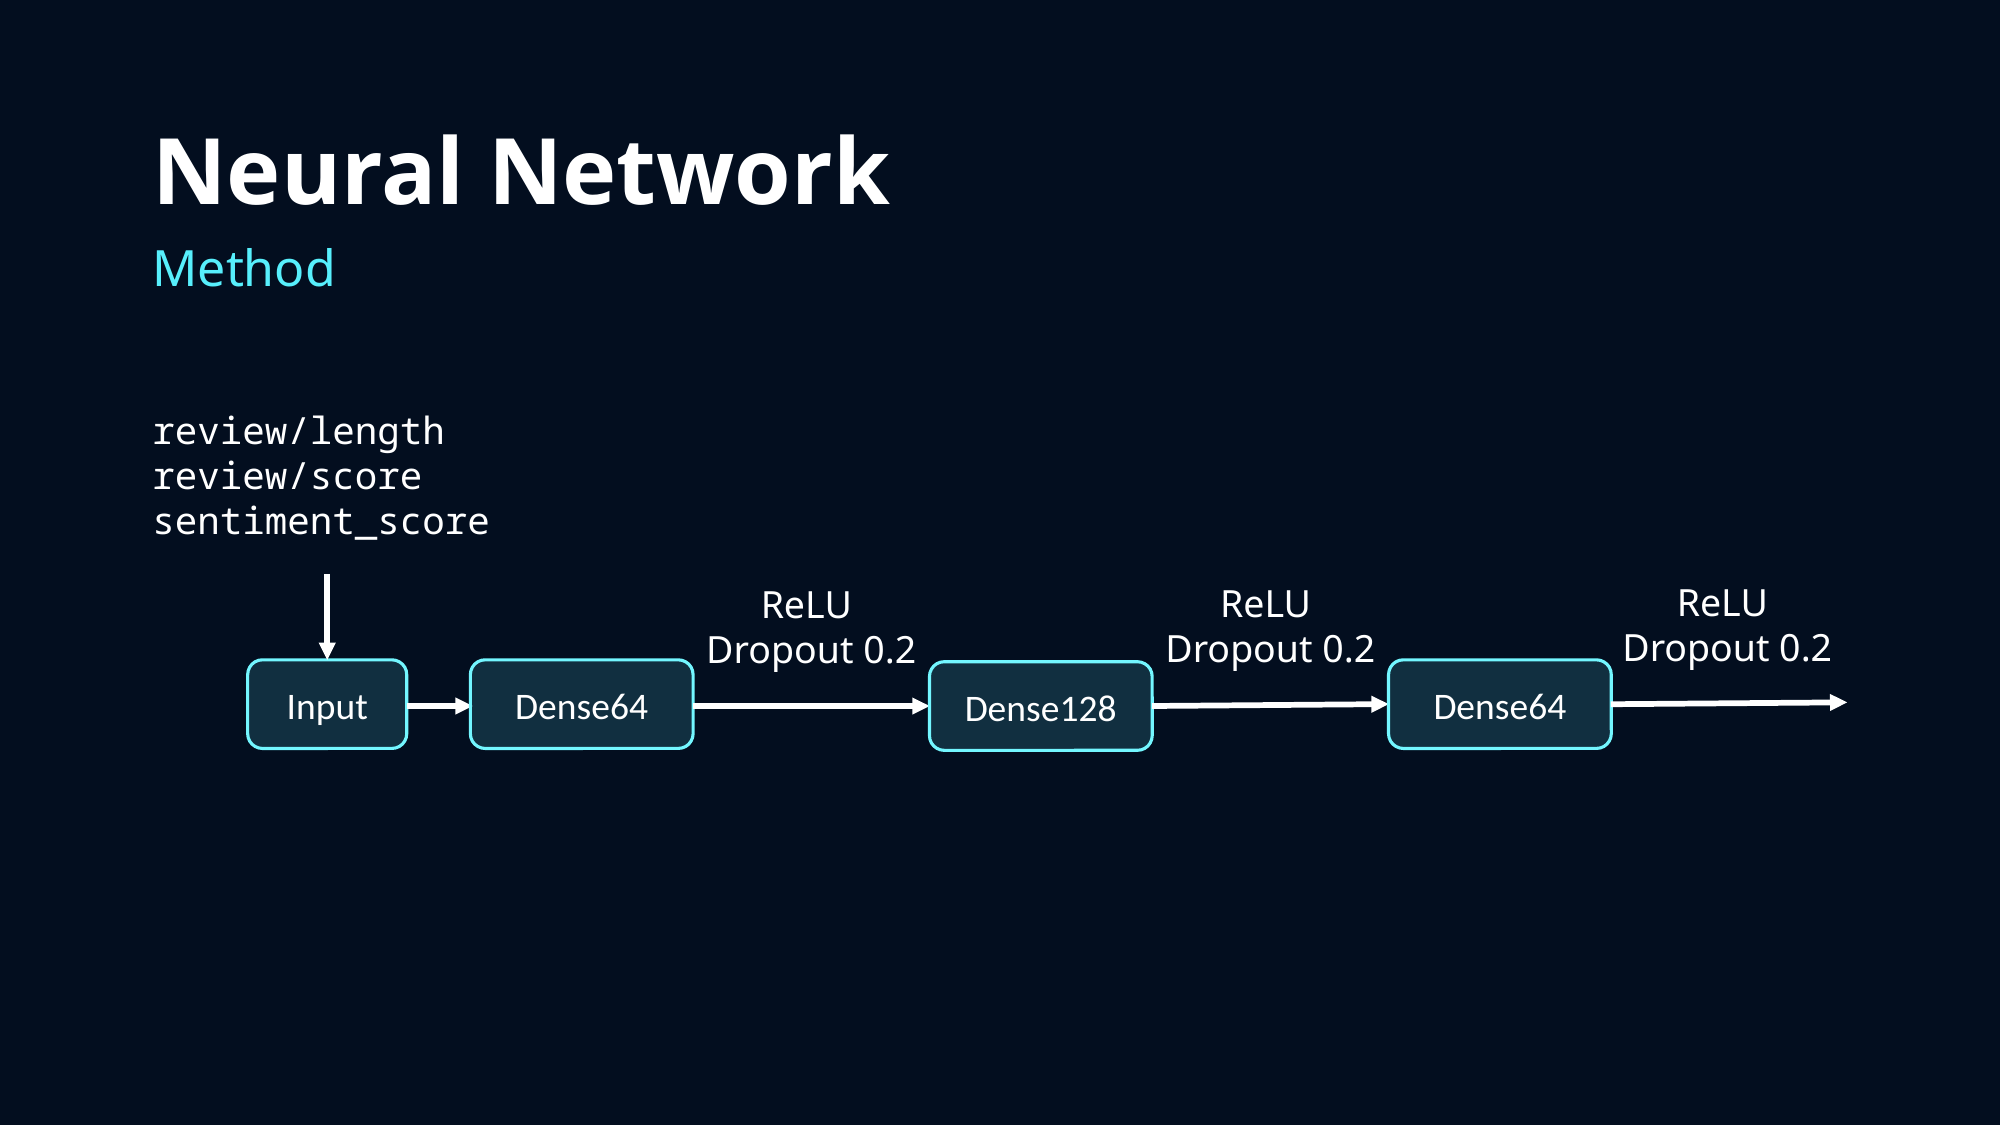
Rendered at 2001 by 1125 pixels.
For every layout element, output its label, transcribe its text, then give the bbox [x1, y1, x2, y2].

title Neural Network [137, 80, 1863, 232]
subtitle Method [137, 235, 845, 313]
text_box Input [246, 658, 408, 750]
text_box ReLU Dropout 0.2 [1531, 571, 1924, 677]
text_box Dense64 [469, 658, 695, 750]
text_box Dense128 [928, 660, 1154, 752]
text_box ReLU Dropout 0.2 [1074, 573, 1467, 678]
text_box review/length review/score sentiment_score [137, 399, 530, 550]
text_box Dense64 [1387, 658, 1613, 750]
text_box ReLU Dropout 0.2 [615, 573, 1008, 679]
